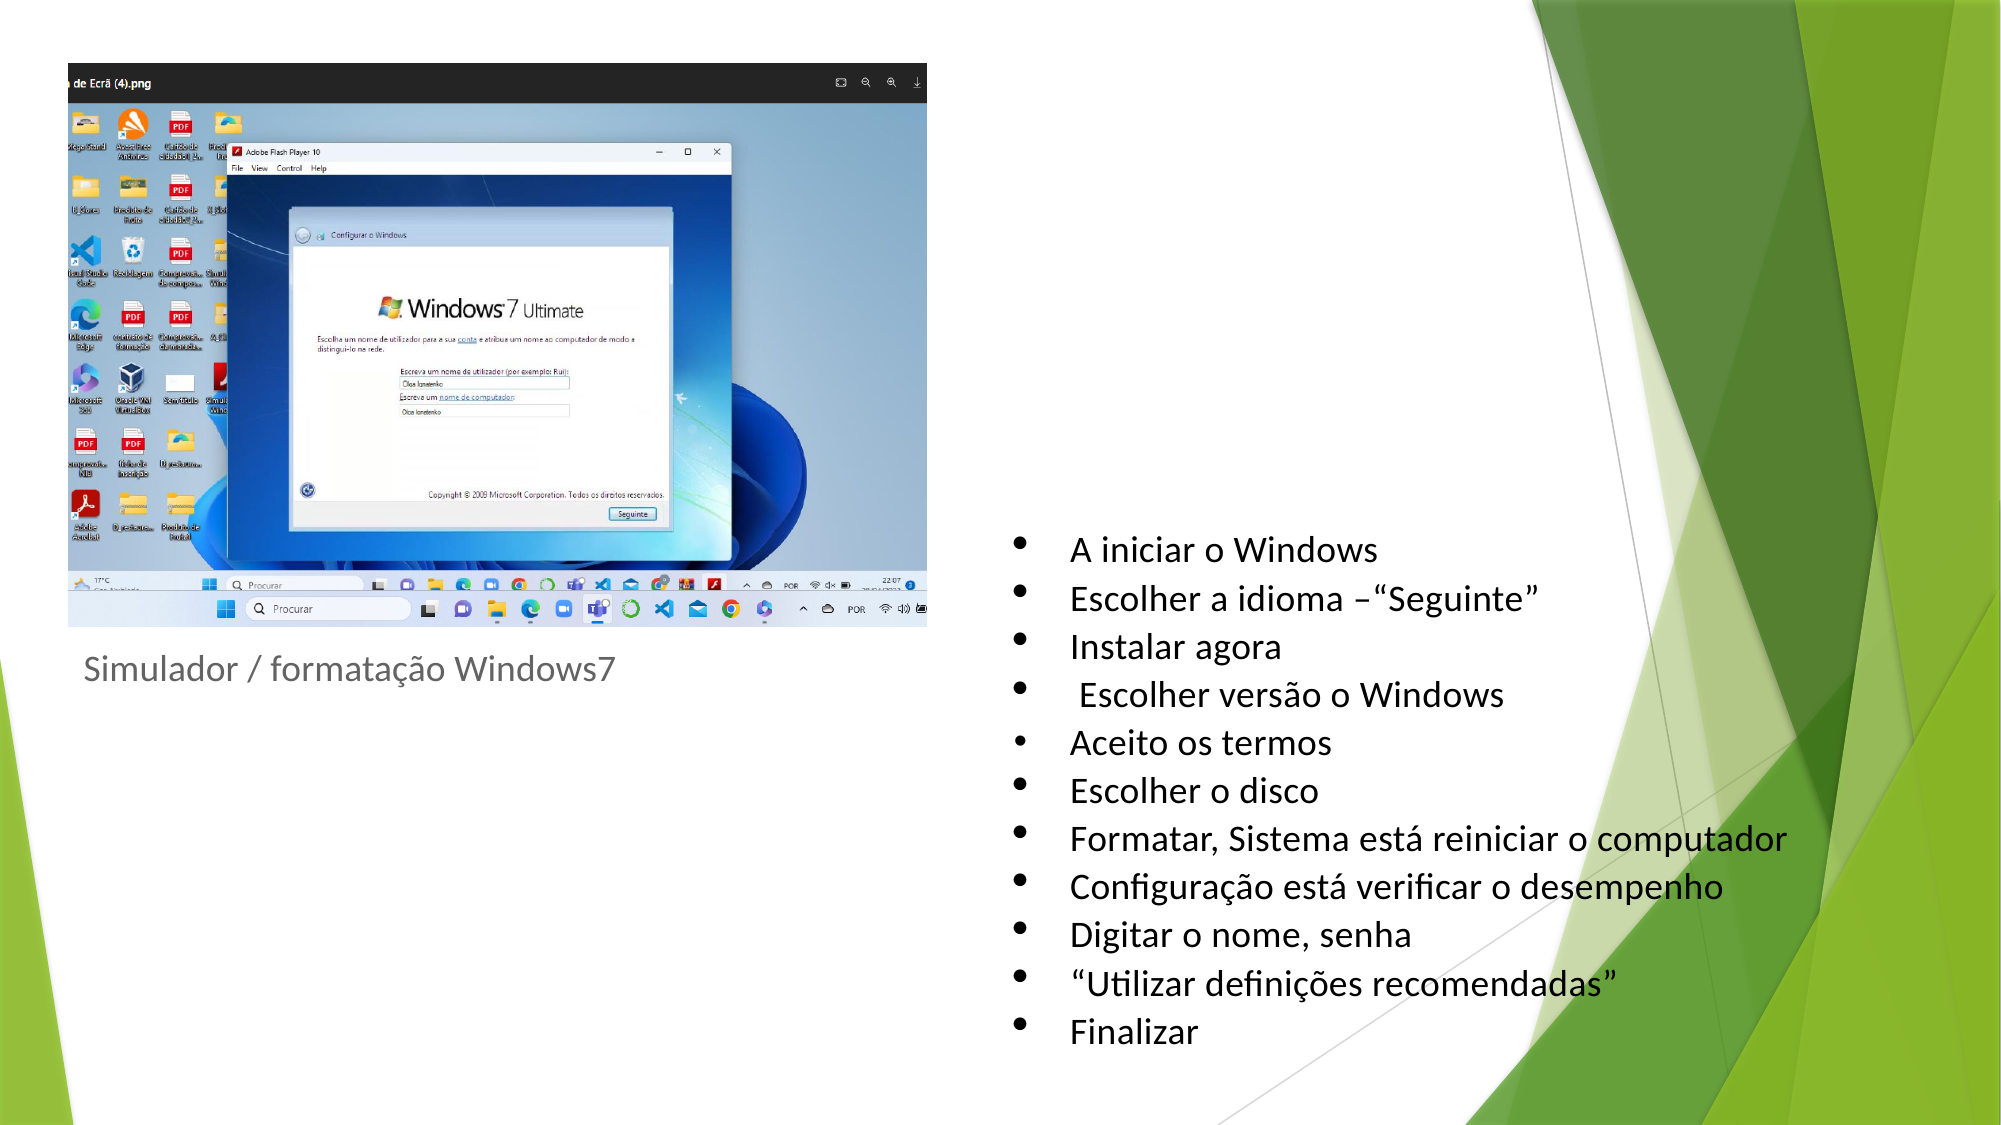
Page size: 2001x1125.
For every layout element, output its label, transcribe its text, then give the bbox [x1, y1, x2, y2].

picture [68, 63, 928, 628]
text_box A iniciar o Windows Escolher a idioma –“Seguinte” Instalar agora Escolher versão o Windows Aceito os termos Escolher o disco Formatar, Sistema está reiniciar o computador Configuração está verificar o desempenho Digitar o nome, senha “Utilizar definições recomendadas” Finalizar [999, 514, 2000, 1059]
text_box Simulador / formatação Windows7 [68, 636, 999, 697]
